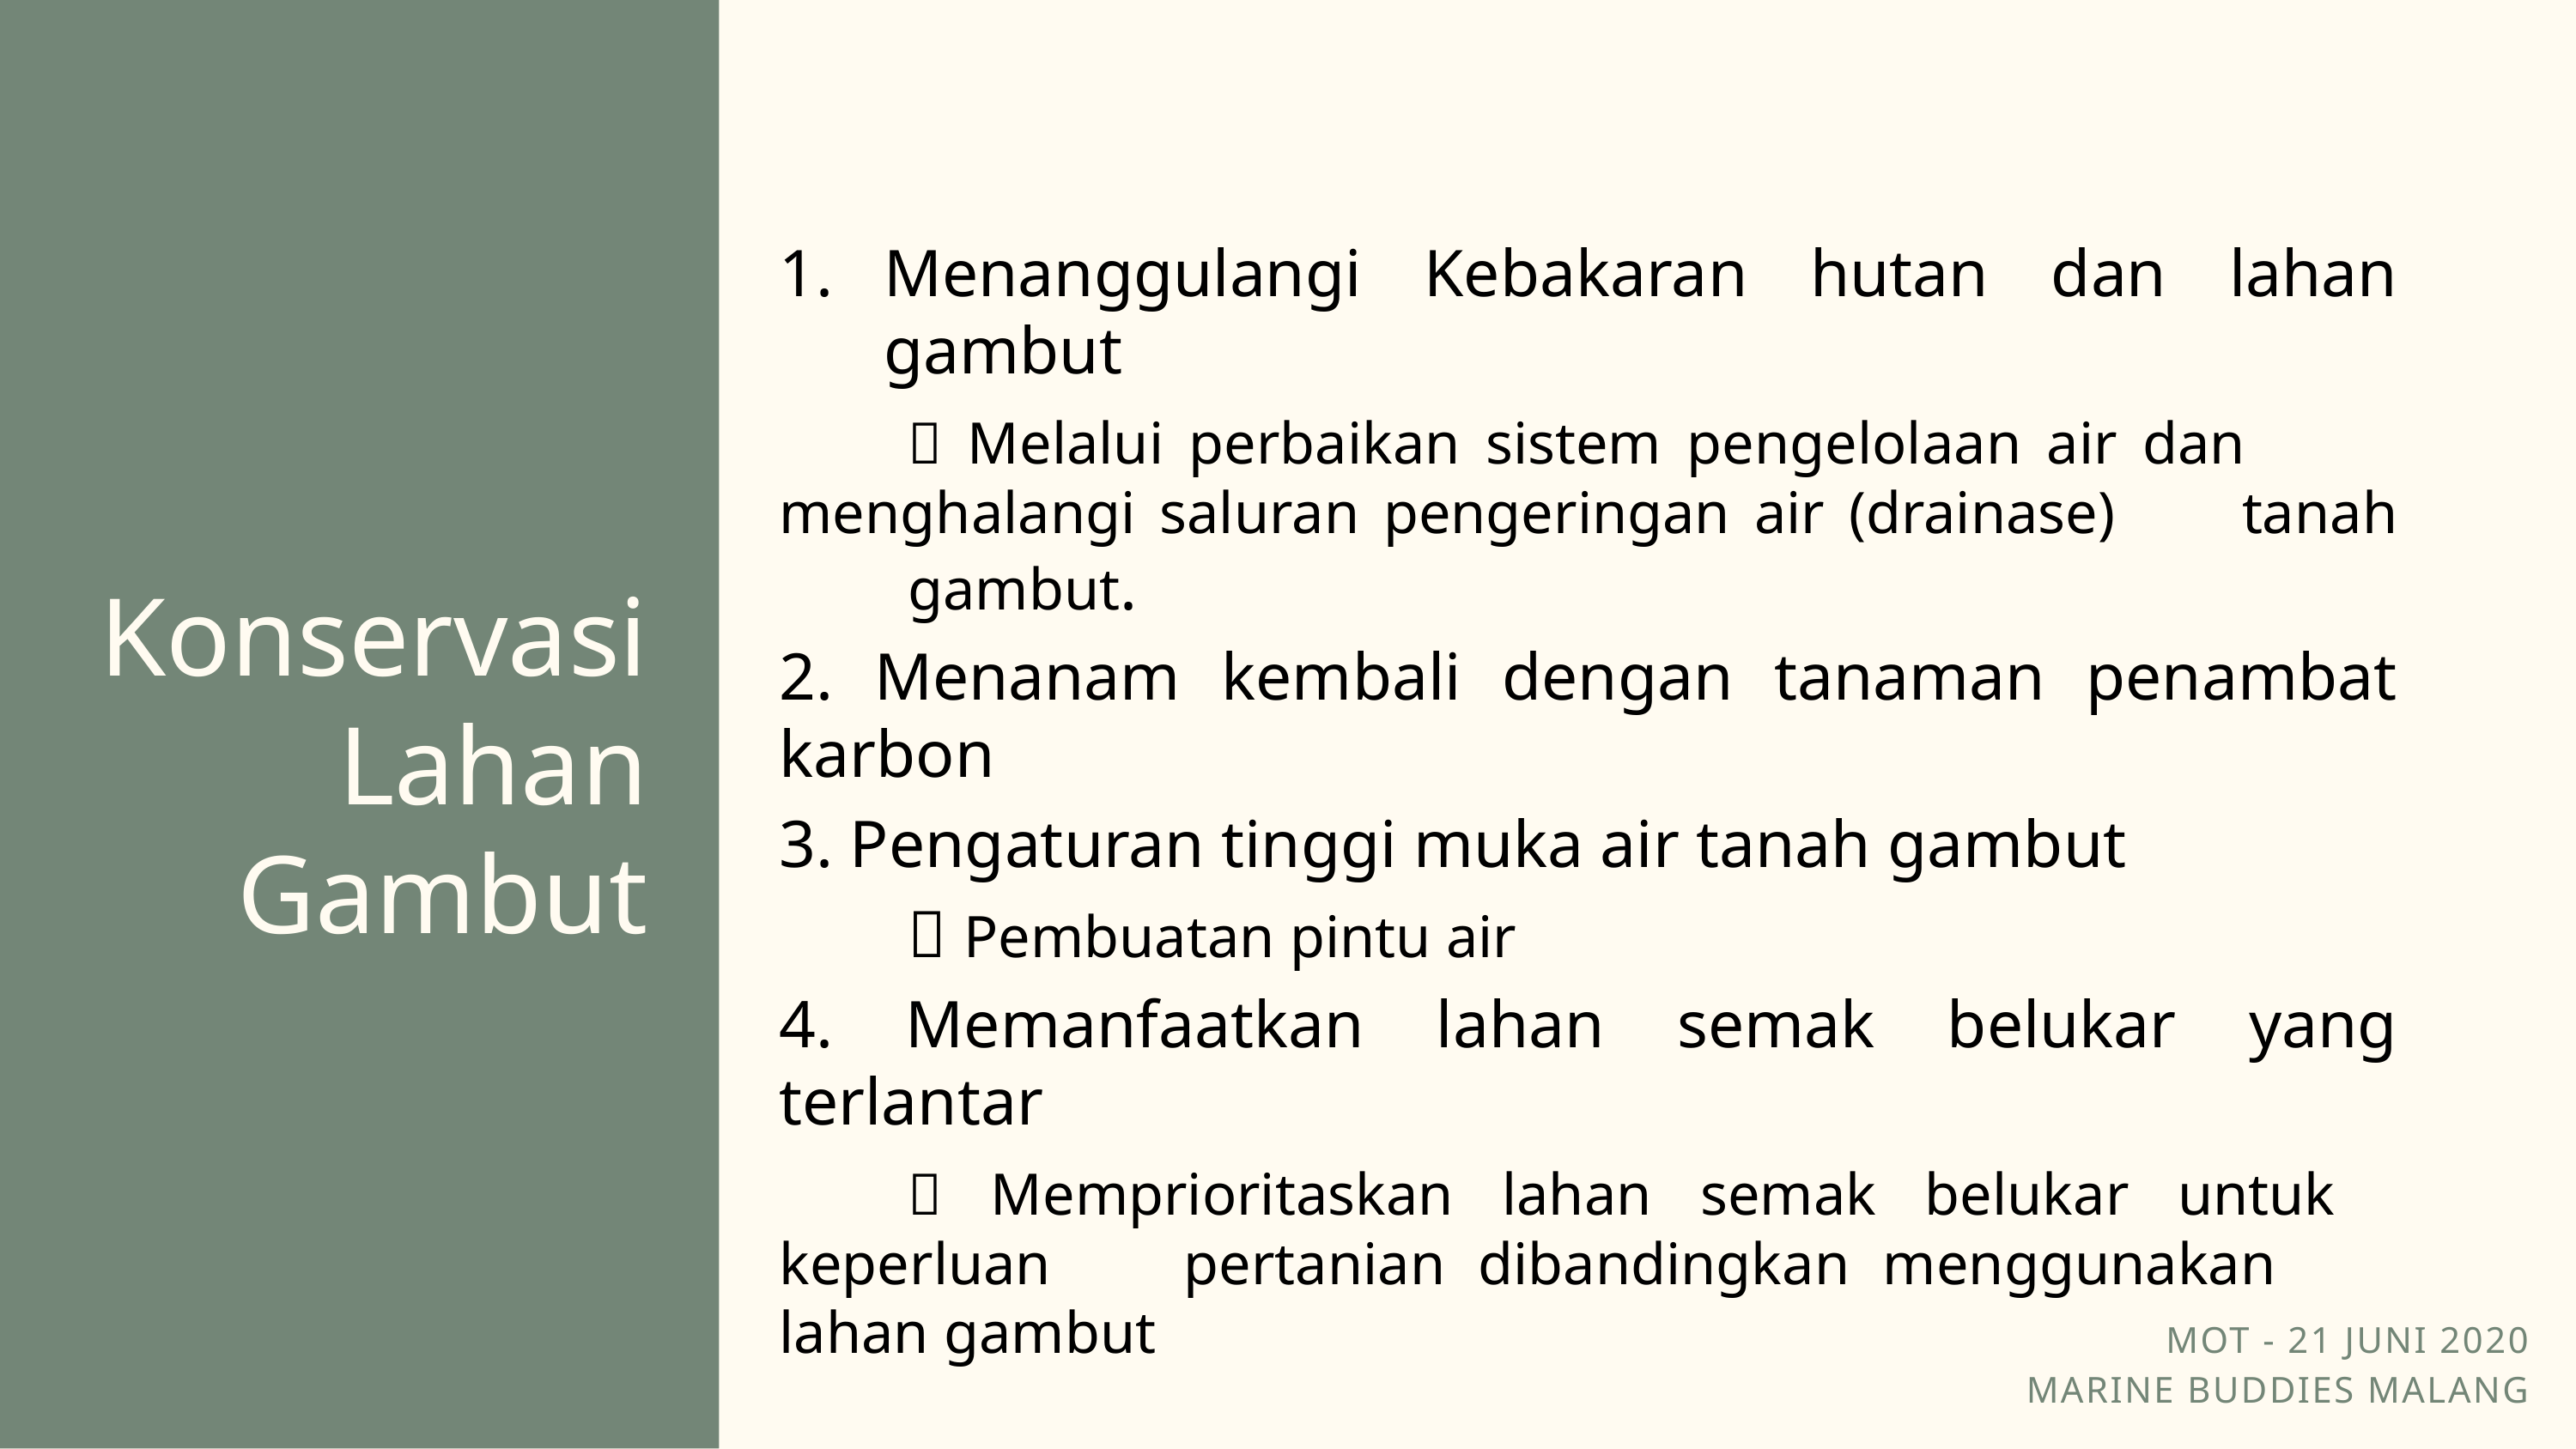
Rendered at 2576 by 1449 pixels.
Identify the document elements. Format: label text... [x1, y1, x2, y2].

text_box Konservasi Lahan Gambut [27, 391, 661, 1132]
text_box [0, 0, 720, 1449]
text_box MOT - 21 JUNI 2020 MARINE BUDDIES MALANG [1781, 1310, 2530, 1410]
list Menanggulangi Kebakaran hutan dan lahan gambut  Melalui perbaikan sistem pengelolaan air dan menghalangi saluran pengeringan air (drainase) tanah gambut. 2. Menanam kembali dengan tanaman penambat karbon 3. Pengaturan tinggi muka air tanah gambut  Pembuatan pintu air 4. Memanfaatkan lahan semak belukar yang terlantar  Memprioritaskan lahan semak belukar untuk keperluan pertanian dibandingkan menggunakan lahan gambut [757, 225, 2411, 1410]
